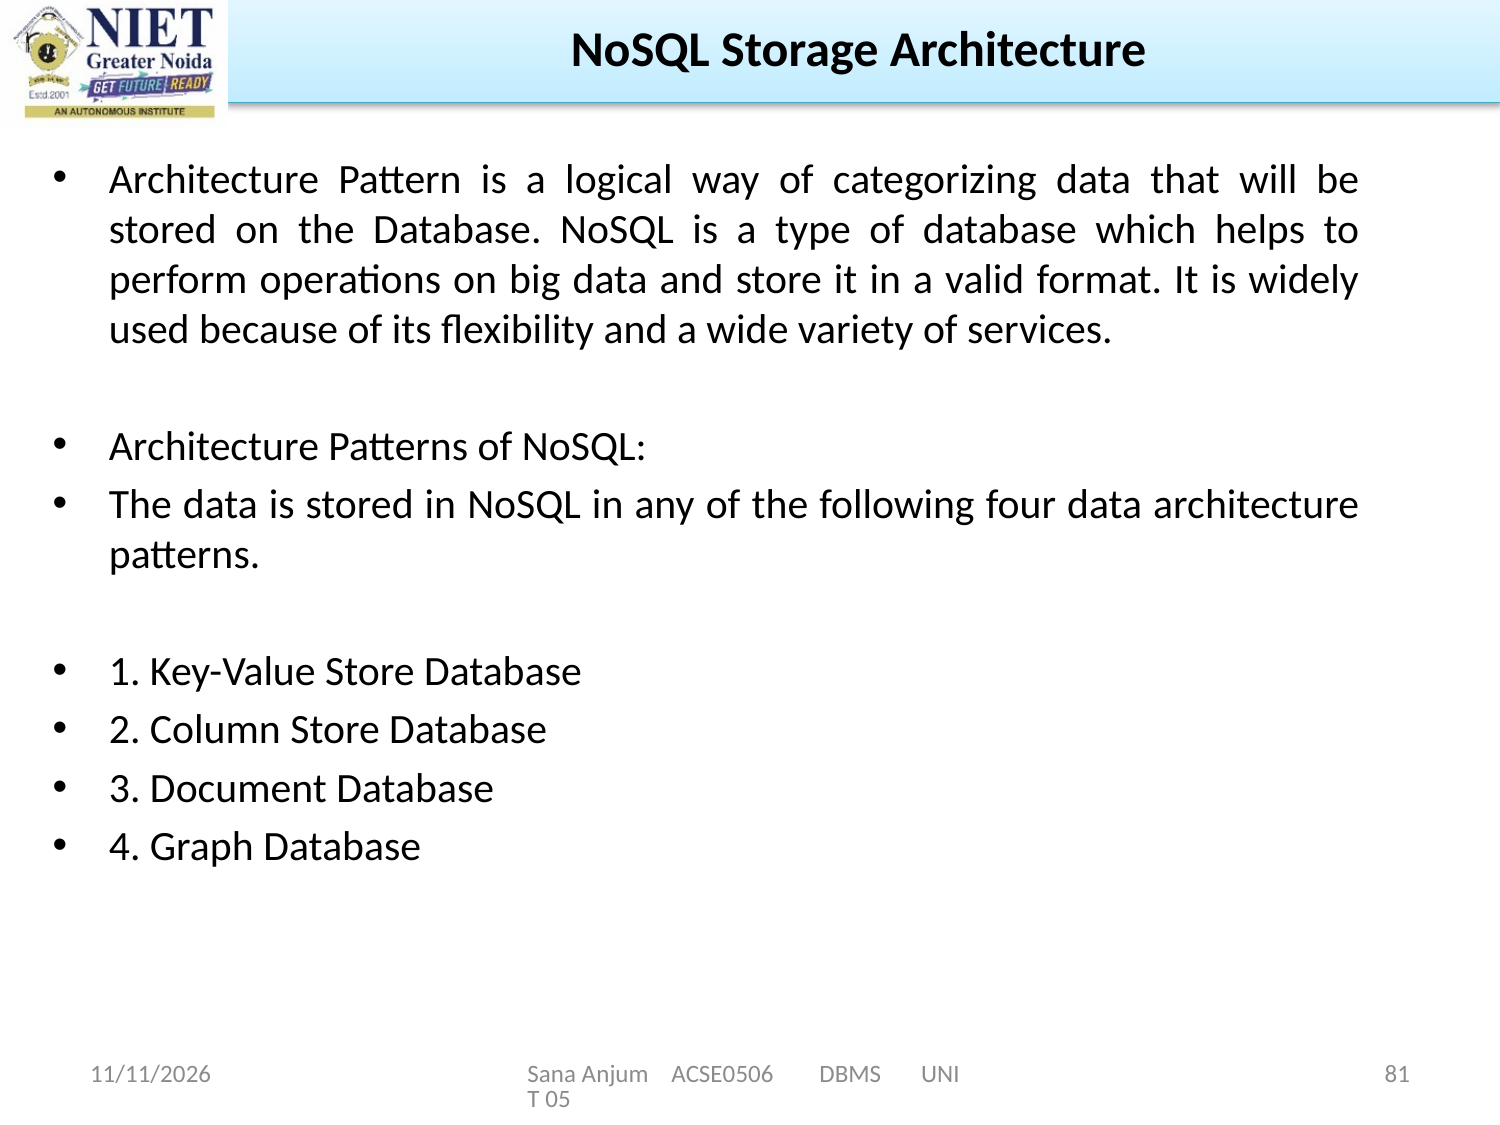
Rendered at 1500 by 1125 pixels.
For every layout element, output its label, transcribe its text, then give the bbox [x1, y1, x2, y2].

picture [0, 0, 238, 135]
text_box NoSQL Storage Architecture [238, 0, 1500, 103]
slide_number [75, 1042, 425, 1103]
slide_number 81 [1074, 1042, 1425, 1103]
list Architecture Pattern is a logical way of categorizing data that will be stored on the Database. NoSQL is a type of database which helps to perform operations on big data and store it in a valid format. It is widely used because of its flexibility and a wide variety of services. Architecture Patterns of NoSQL: The data is stored in NoSQL in any of the following four data architecture patterns. 1. Key-Value Store Database 2. Column Store Database 3. Document Database 4. Graph Database [37, 143, 1375, 1005]
footer Sana Anjum ACSE0506 DBMS UNIT 05 [512, 1042, 988, 1103]
